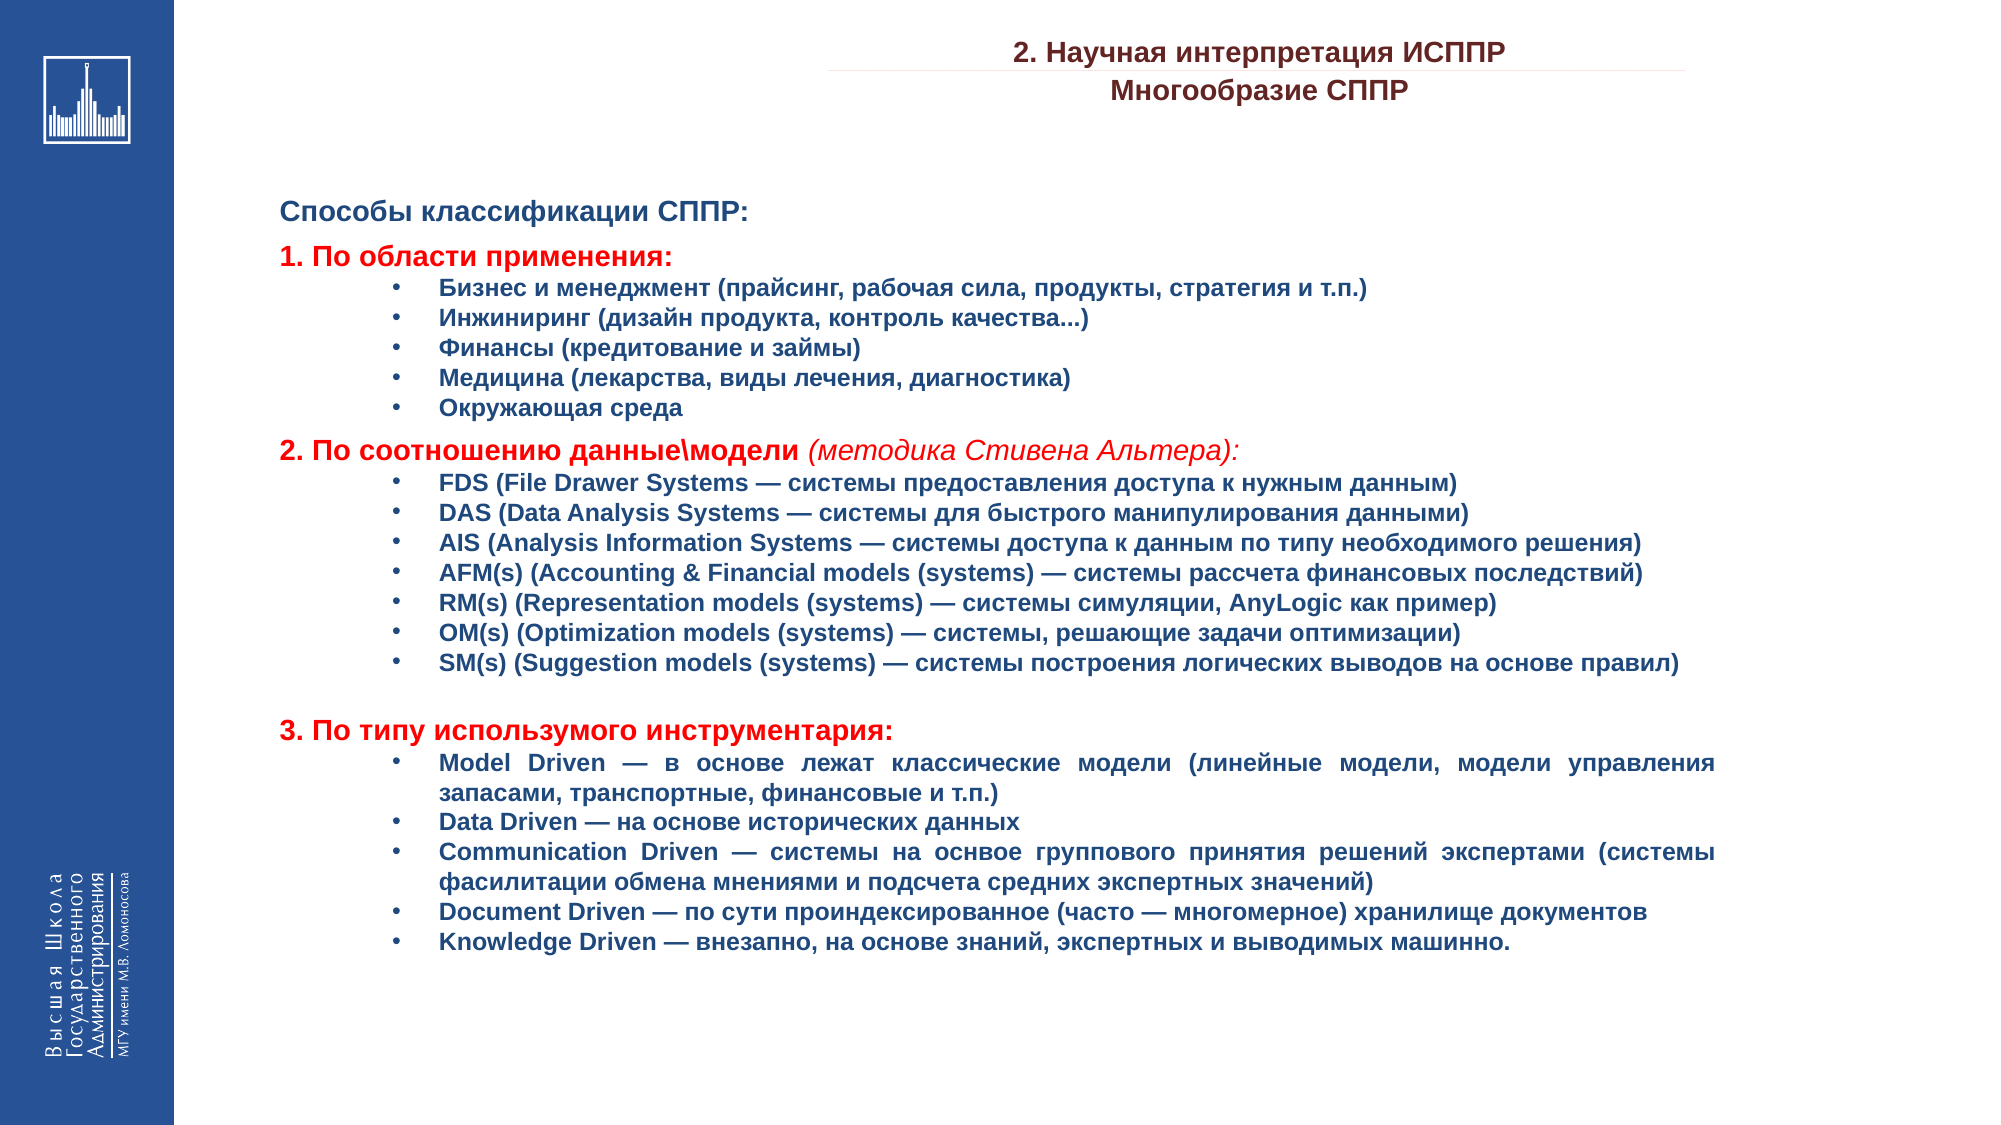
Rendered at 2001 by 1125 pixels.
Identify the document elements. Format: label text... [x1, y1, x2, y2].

picture [43, 56, 131, 144]
text_box 2. Научная интерпретация ИСППР _________________________________________________________________________________________________________________________________________________________________________________________________________________________________________________________________________________________________________________________________________________________________________________________________________________________________________________________________________________________________________________________________________________________________________________________________________________________________________________________________________________________________________________________________________________________________________________________________________________________________________________________________________________________________ Многообразие СППР [787, 14, 1733, 126]
text_box Способы классификации СППР: 1. По области применения: Бизнес и менеджмент (прайсинг, рабочая сила, продукты, стратегия и т.п.) Инжиниринг (дизайн продукта, контроль качества...) Финансы (кредитование и займы) Медицина (лекарства, виды лечения, диагностика) Окружающая среда 2. По соотношению данные\модели (методика Стивена Альтера): FDS (File Drawer Systems — системы предоставления доступа к нужным данным) DAS (Data Analysis Systems — системы для быстрого манипулирования данными) AIS (Analysis Information Systems — системы доступа к данным по типу необходимого решения) AFM(s) (Accounting & Financial models (systems) — системы рассчета финансовых последствий) RM(s) (Representation models (systems) — системы симуляции, AnyLogic как пример) OM(s) (Optimization models (systems) — системы, решающие задачи оптимизации) SM(s) (Suggestion models (systems) — системы построения логических выводов на основе правил) 3. По типу использумого инструментария: Model Driven — в основе лежат классические модели (линейные модели, модели управления запасами, транспортные, финансовые и т.п.) Data Driven — на основе исторических данных Communication Driven — системы на оснвое группового принятия решений экспертами (системы фасилитации обмена мнениями и подсчета средних экспертных значений) Document Driven — по сути проиндексированное (часто — многомерное) хранилище документов Knowledge Driven — внезапно, на основе знаний, экспертных и выводимых машинно. [264, 184, 1733, 976]
